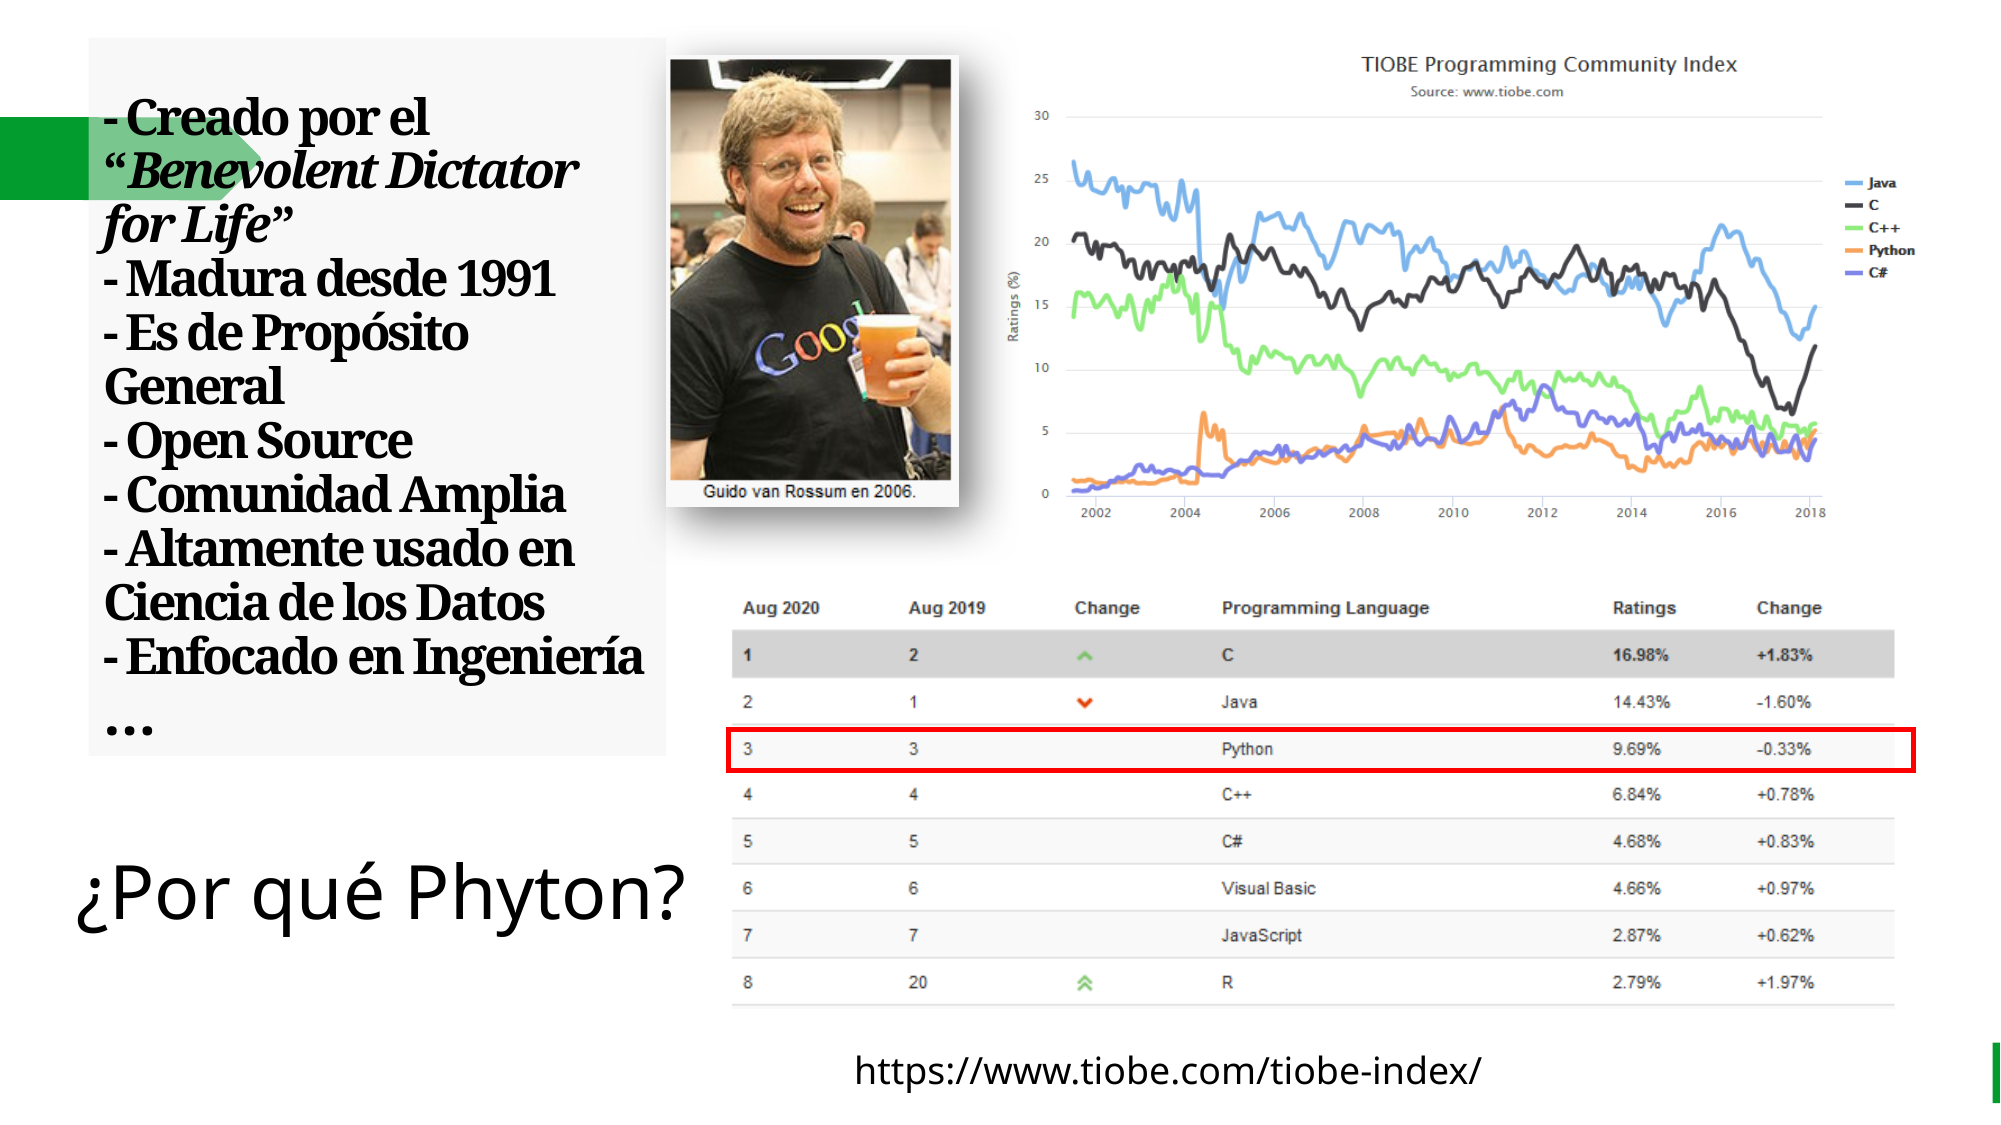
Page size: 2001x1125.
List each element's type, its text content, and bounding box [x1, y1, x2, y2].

text_box https://www.tiobe.com/tiobe-index/ [839, 1039, 1498, 1100]
picture [666, 55, 959, 508]
text_box ¿Por qué Phyton? [62, 837, 702, 943]
title - Creado por el “Benevolent Dictator for Life” - Madura desde 1991 - Es de Propósito General - Open Source - Comunidad Amplia - Altamente usado en Ciencia de los Datos - Enfocado en Ingeniería … [88, 37, 667, 756]
picture [1000, 48, 1927, 533]
picture [723, 586, 1912, 1009]
